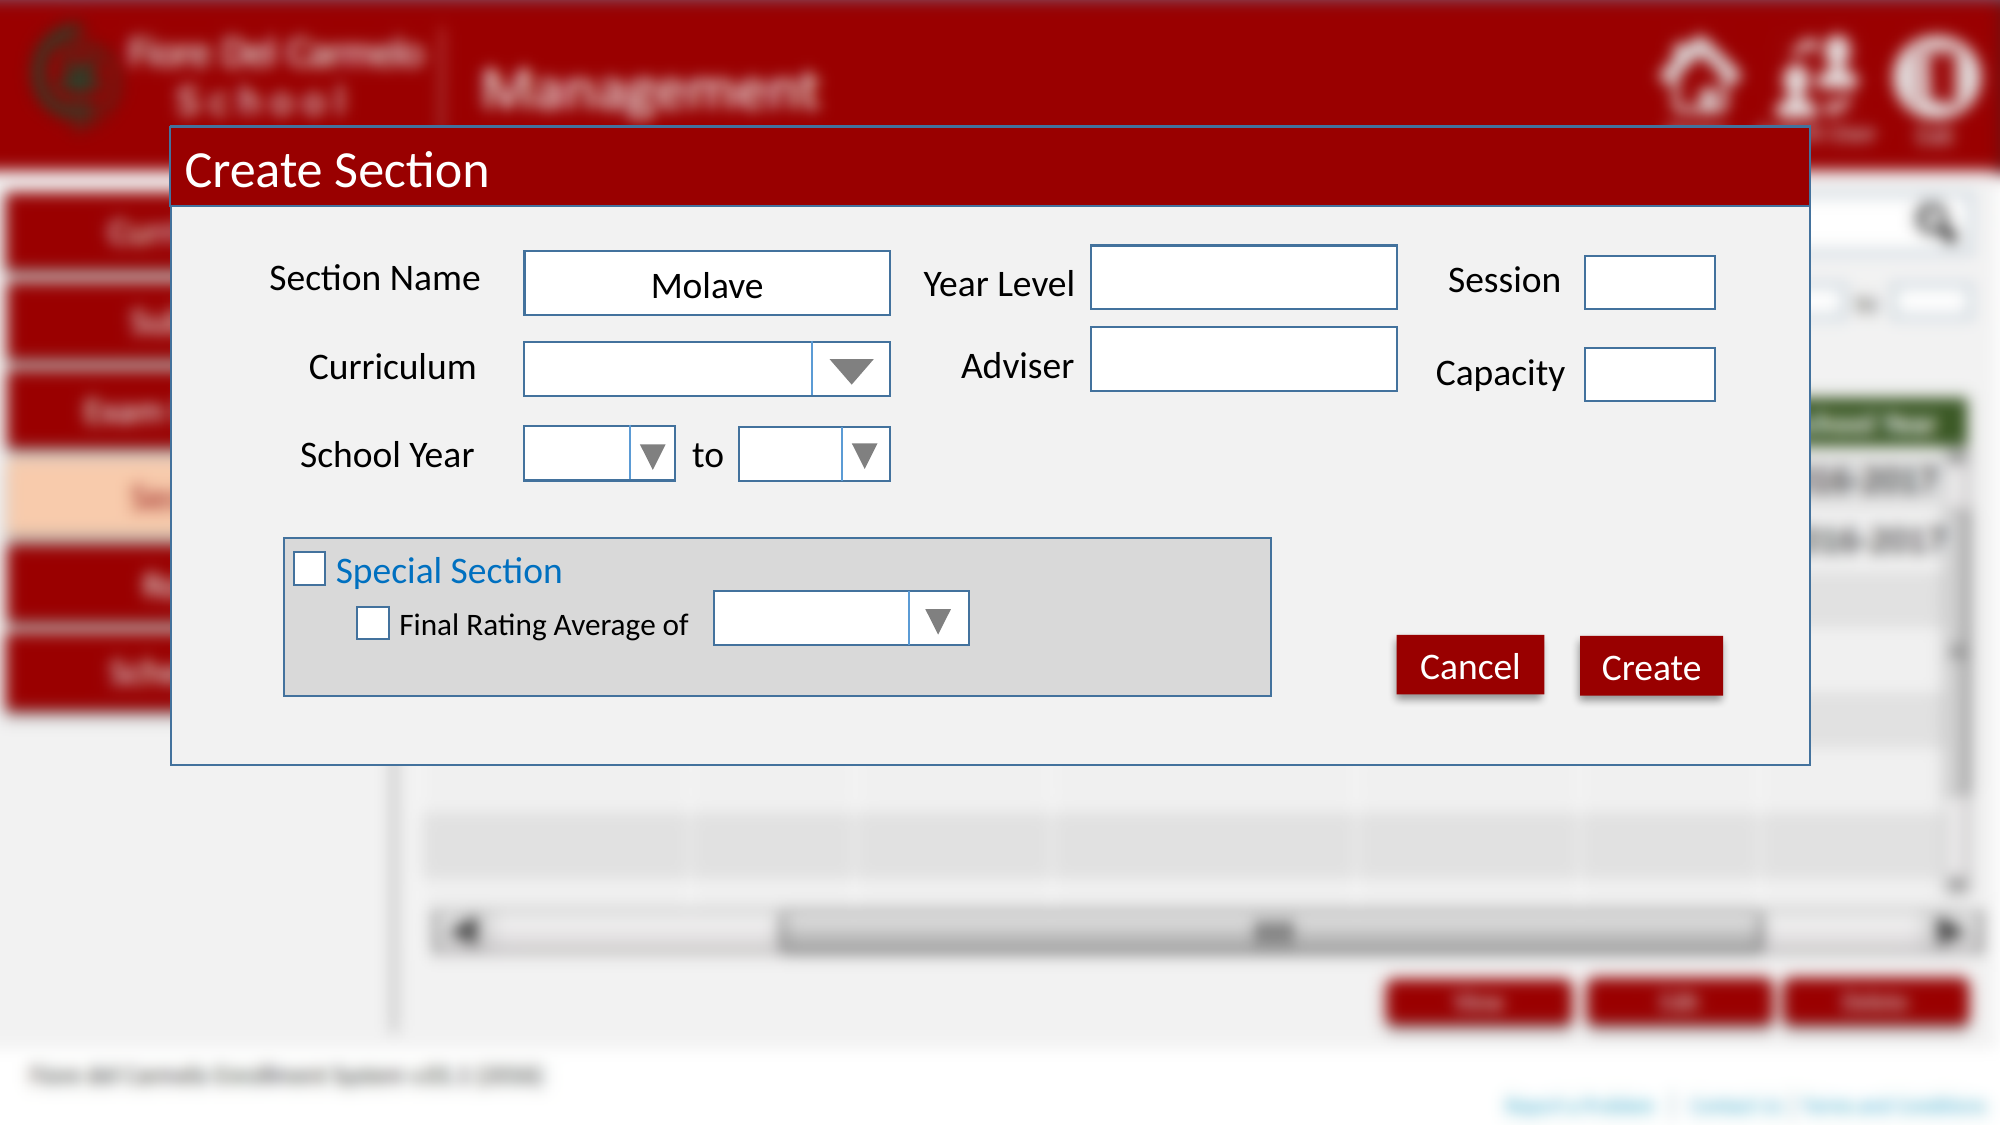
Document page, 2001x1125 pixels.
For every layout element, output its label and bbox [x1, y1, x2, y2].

text_box [524, 340, 890, 396]
picture [0, 0, 2000, 1125]
